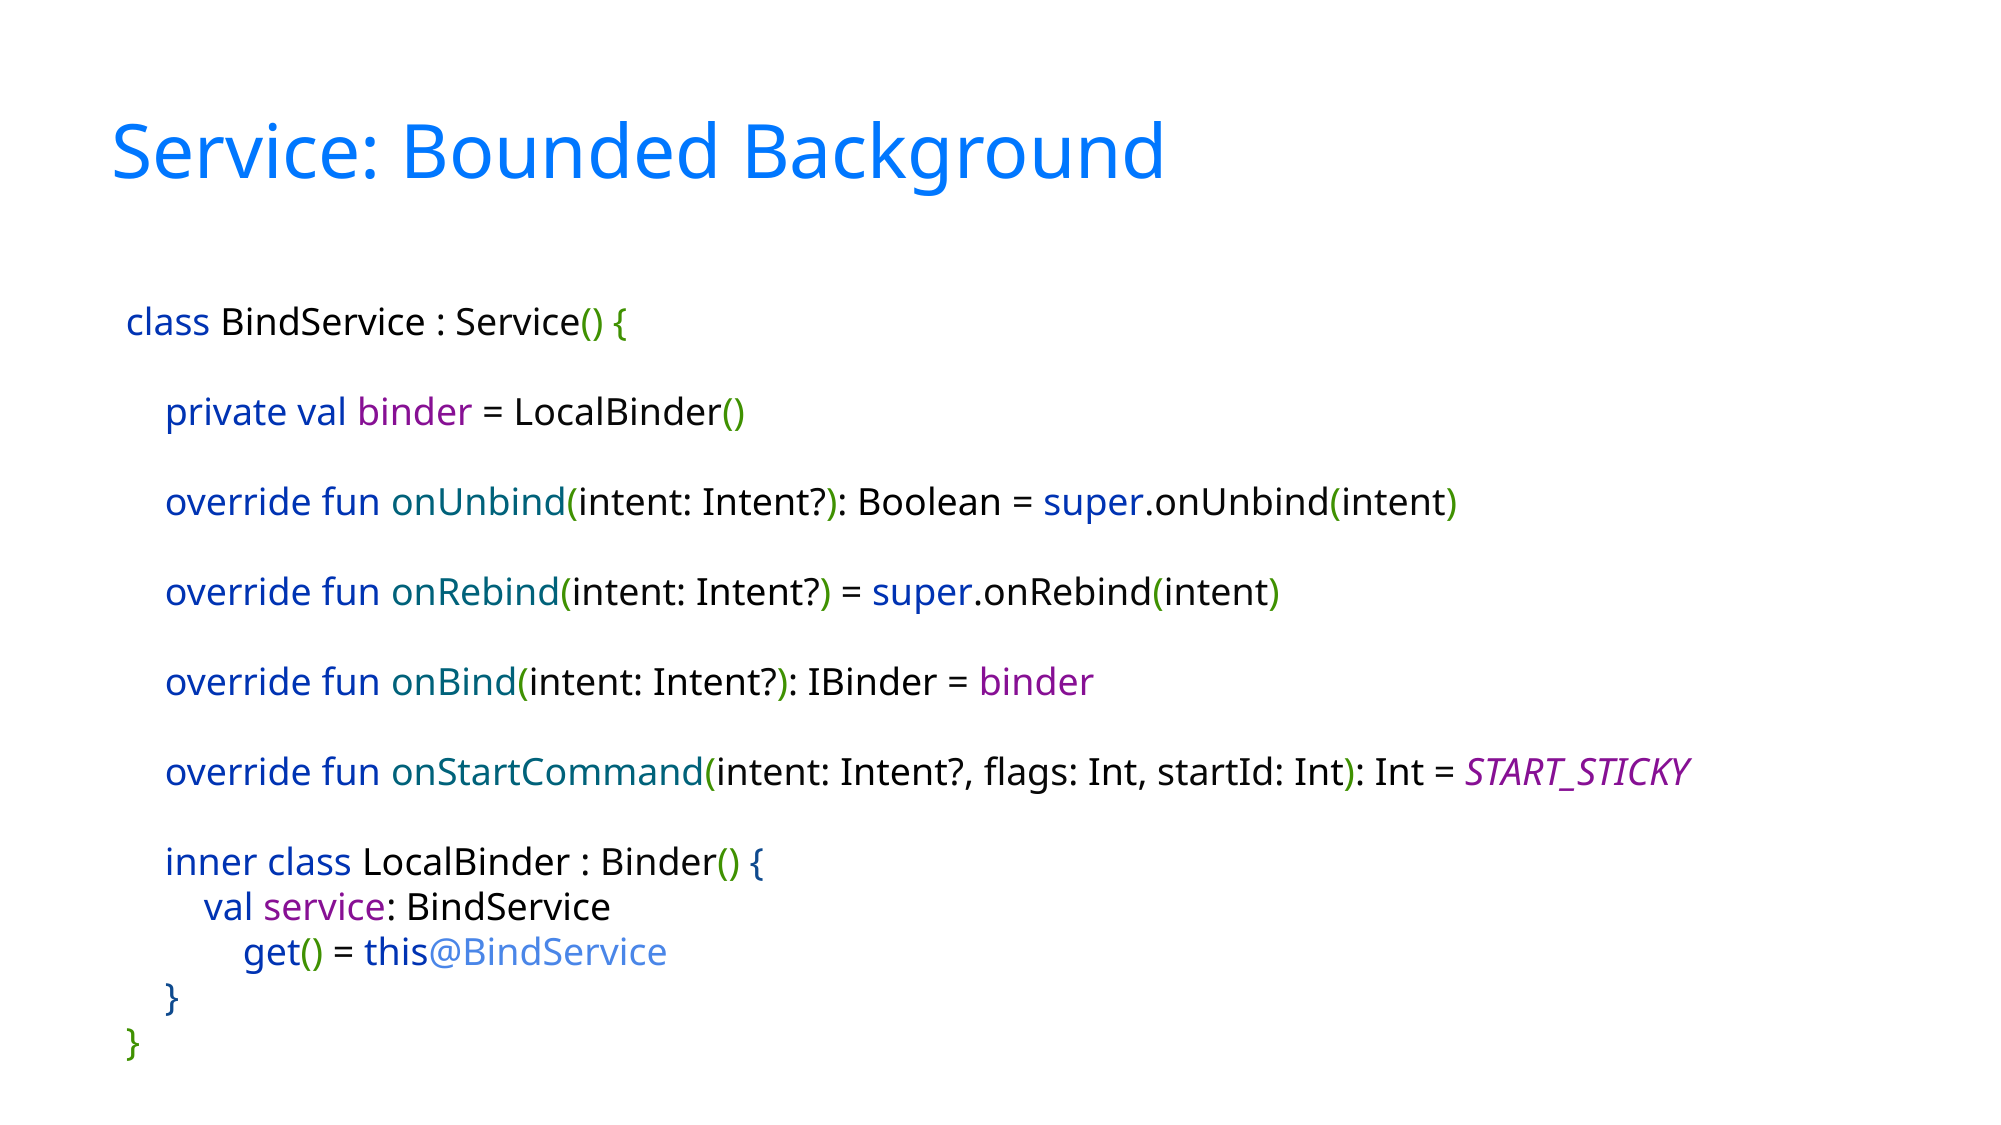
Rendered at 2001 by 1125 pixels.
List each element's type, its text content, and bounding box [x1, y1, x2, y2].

text_box class BindService : Service() { private val binder = LocalBinder() override fun onUnbind(intent: Intent?): Boolean = super.onUnbind(intent) override fun onRebind(intent: Intent?) = super.onRebind(intent) override fun onBind(intent: Intent?): IBinder = binder override fun onStartCommand(intent: Intent?, flags: Int, startId: Int): Int = START_STICKY inner class LocalBinder : Binder() { val service: BindService get() = this@BindService } } [111, 290, 2000, 1071]
title Service: Bounded Background [111, 113, 1258, 290]
